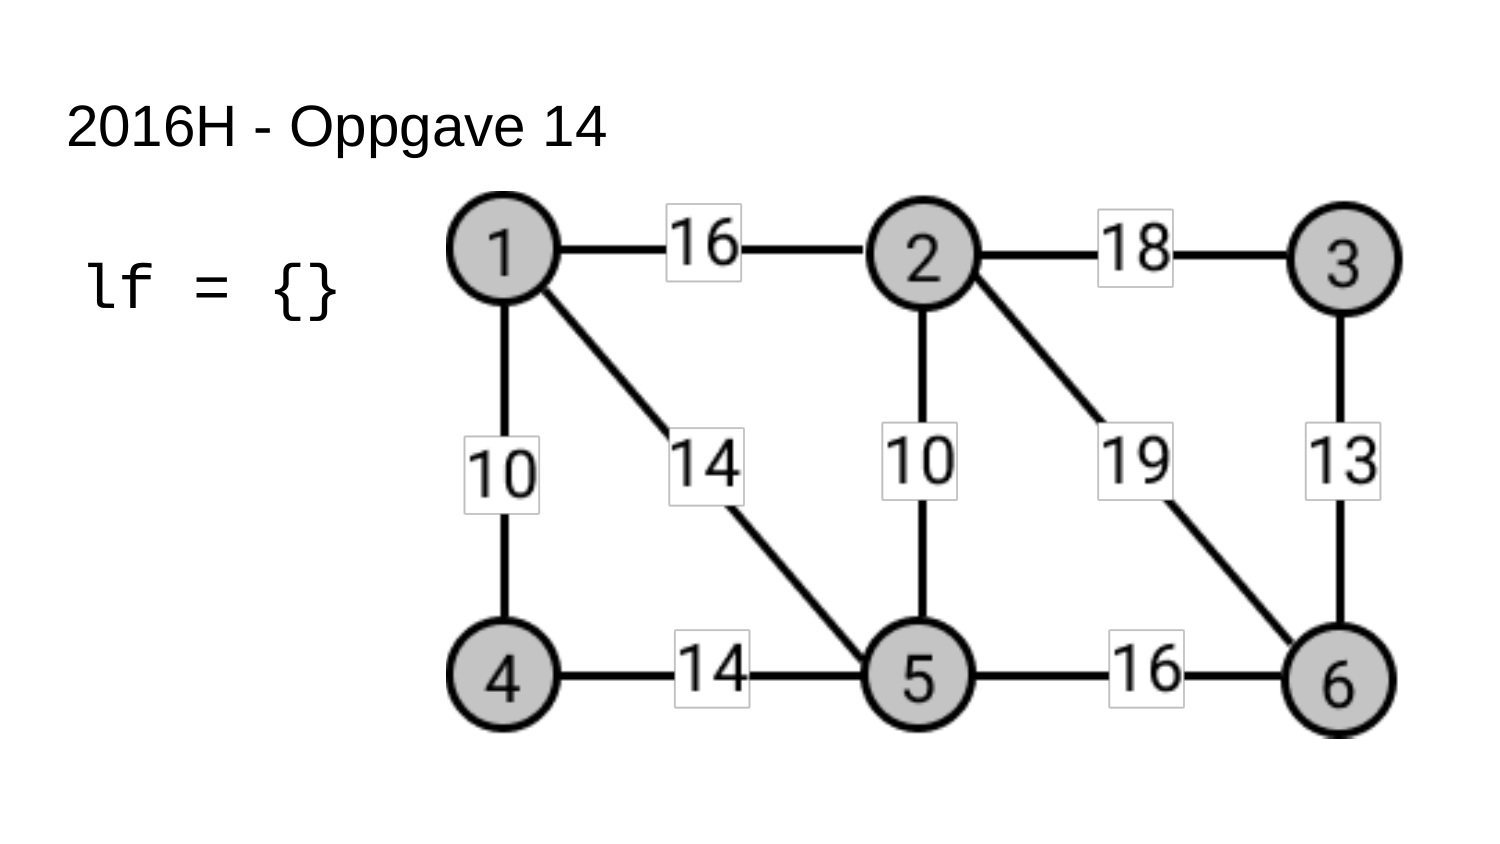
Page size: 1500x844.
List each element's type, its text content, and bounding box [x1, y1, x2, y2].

text_box lf = {} [65, 230, 422, 778]
picture [446, 191, 1409, 740]
title 2016H - Oppgave 14 [51, 72, 1449, 167]
